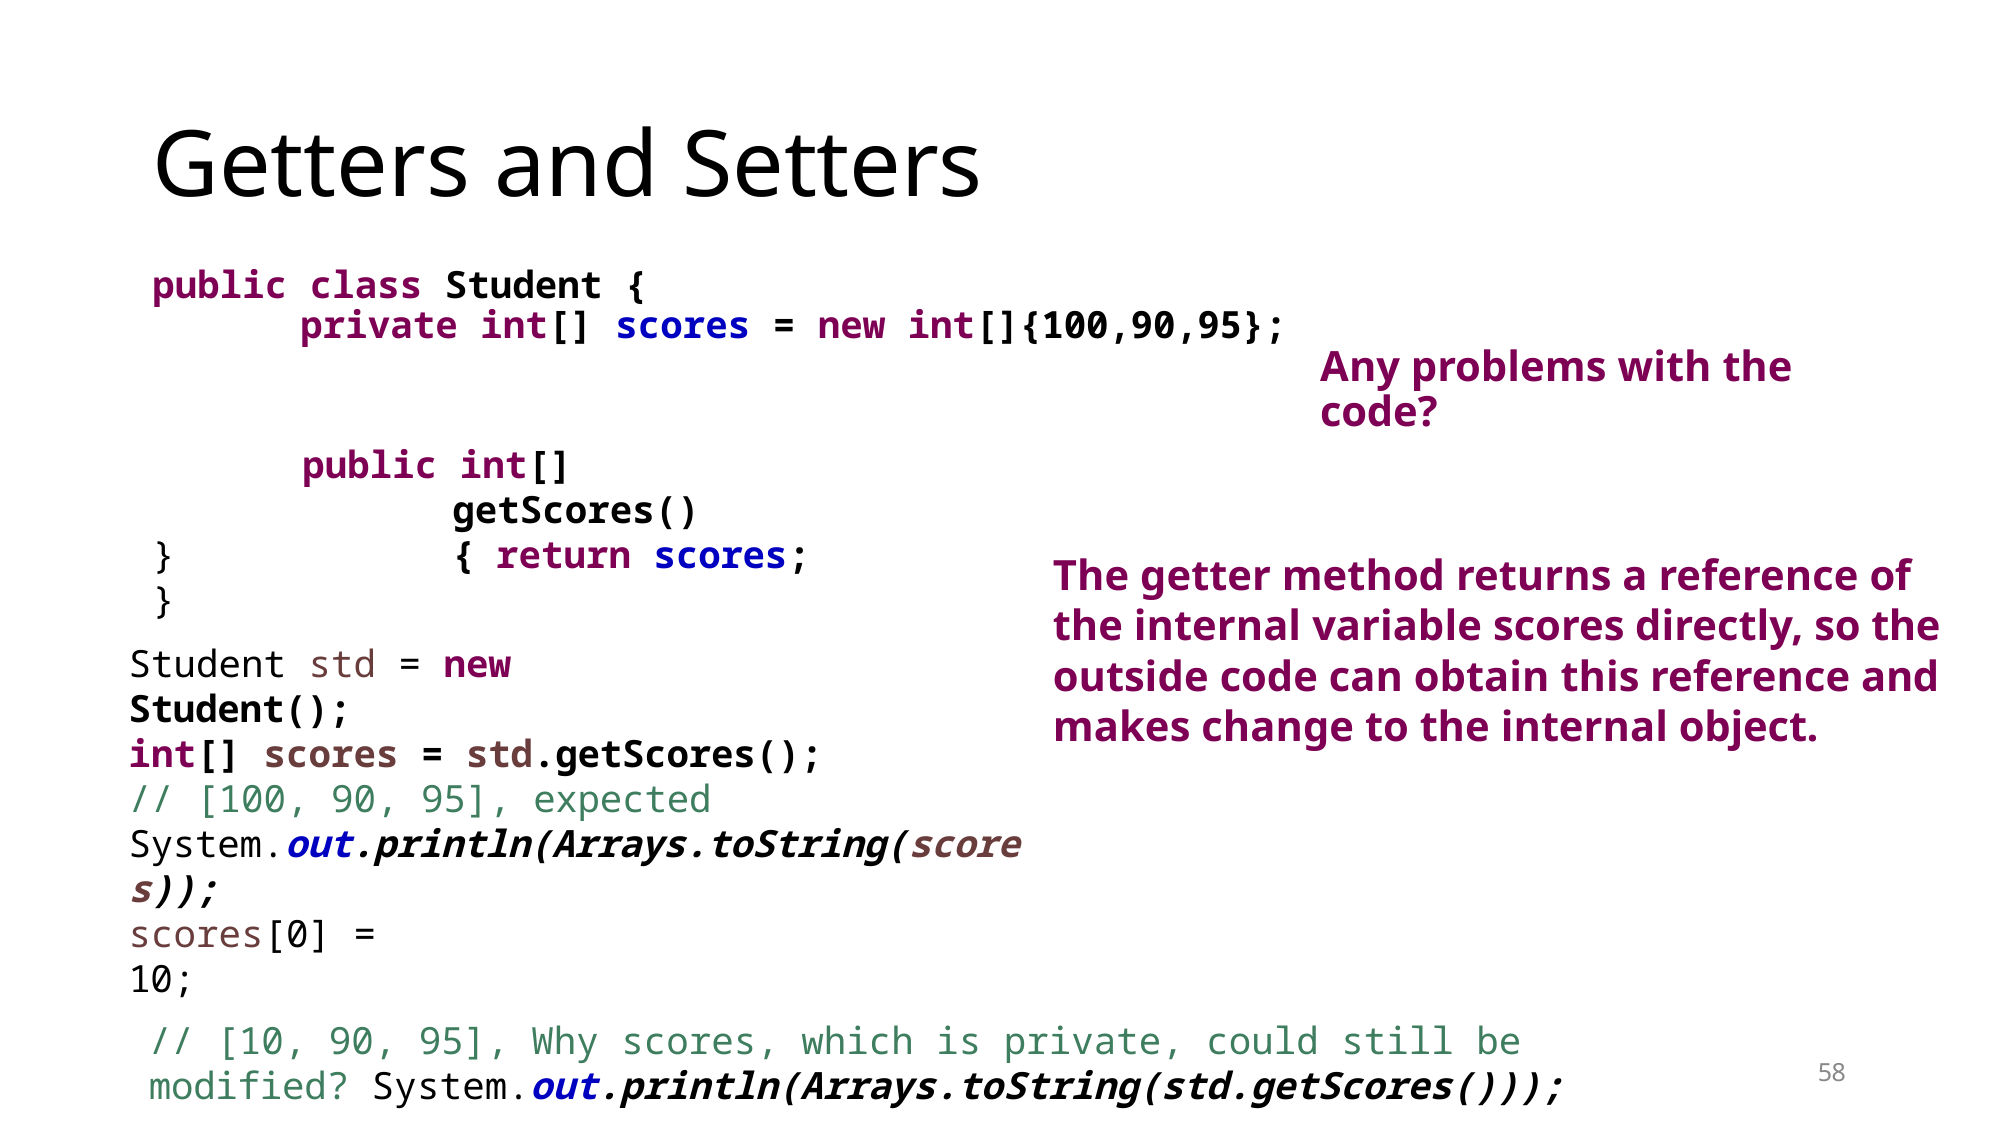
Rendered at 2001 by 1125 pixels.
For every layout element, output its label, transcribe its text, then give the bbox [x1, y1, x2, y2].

text_box // [10, 90, 95], Why scores, which is private, could still be modified? System.out.println(Arrays.toString(std.getScores())); [146, 1013, 1615, 1107]
text_box Student std = new Student(); [126, 637, 707, 727]
text_box scores[0] = 10; [126, 907, 440, 1000]
text_box The getter method returns a reference of the internal variable scores directly, so the outside code can obtain this reference and makes change to the internal object. [1050, 547, 1949, 750]
text_box int[] scores = std.getScores(); // [100, 90, 95], expected System.out.println(Arrays.toString(scores)); [126, 727, 1036, 910]
title Getters and Setters [150, 102, 1615, 259]
text_box 58 [1815, 1054, 1850, 1087]
text_box public class Student { private int[] scores = new int[]{100,90,95}; Any problems with the code? public int[] getScores() { return scores; } [150, 259, 1911, 621]
